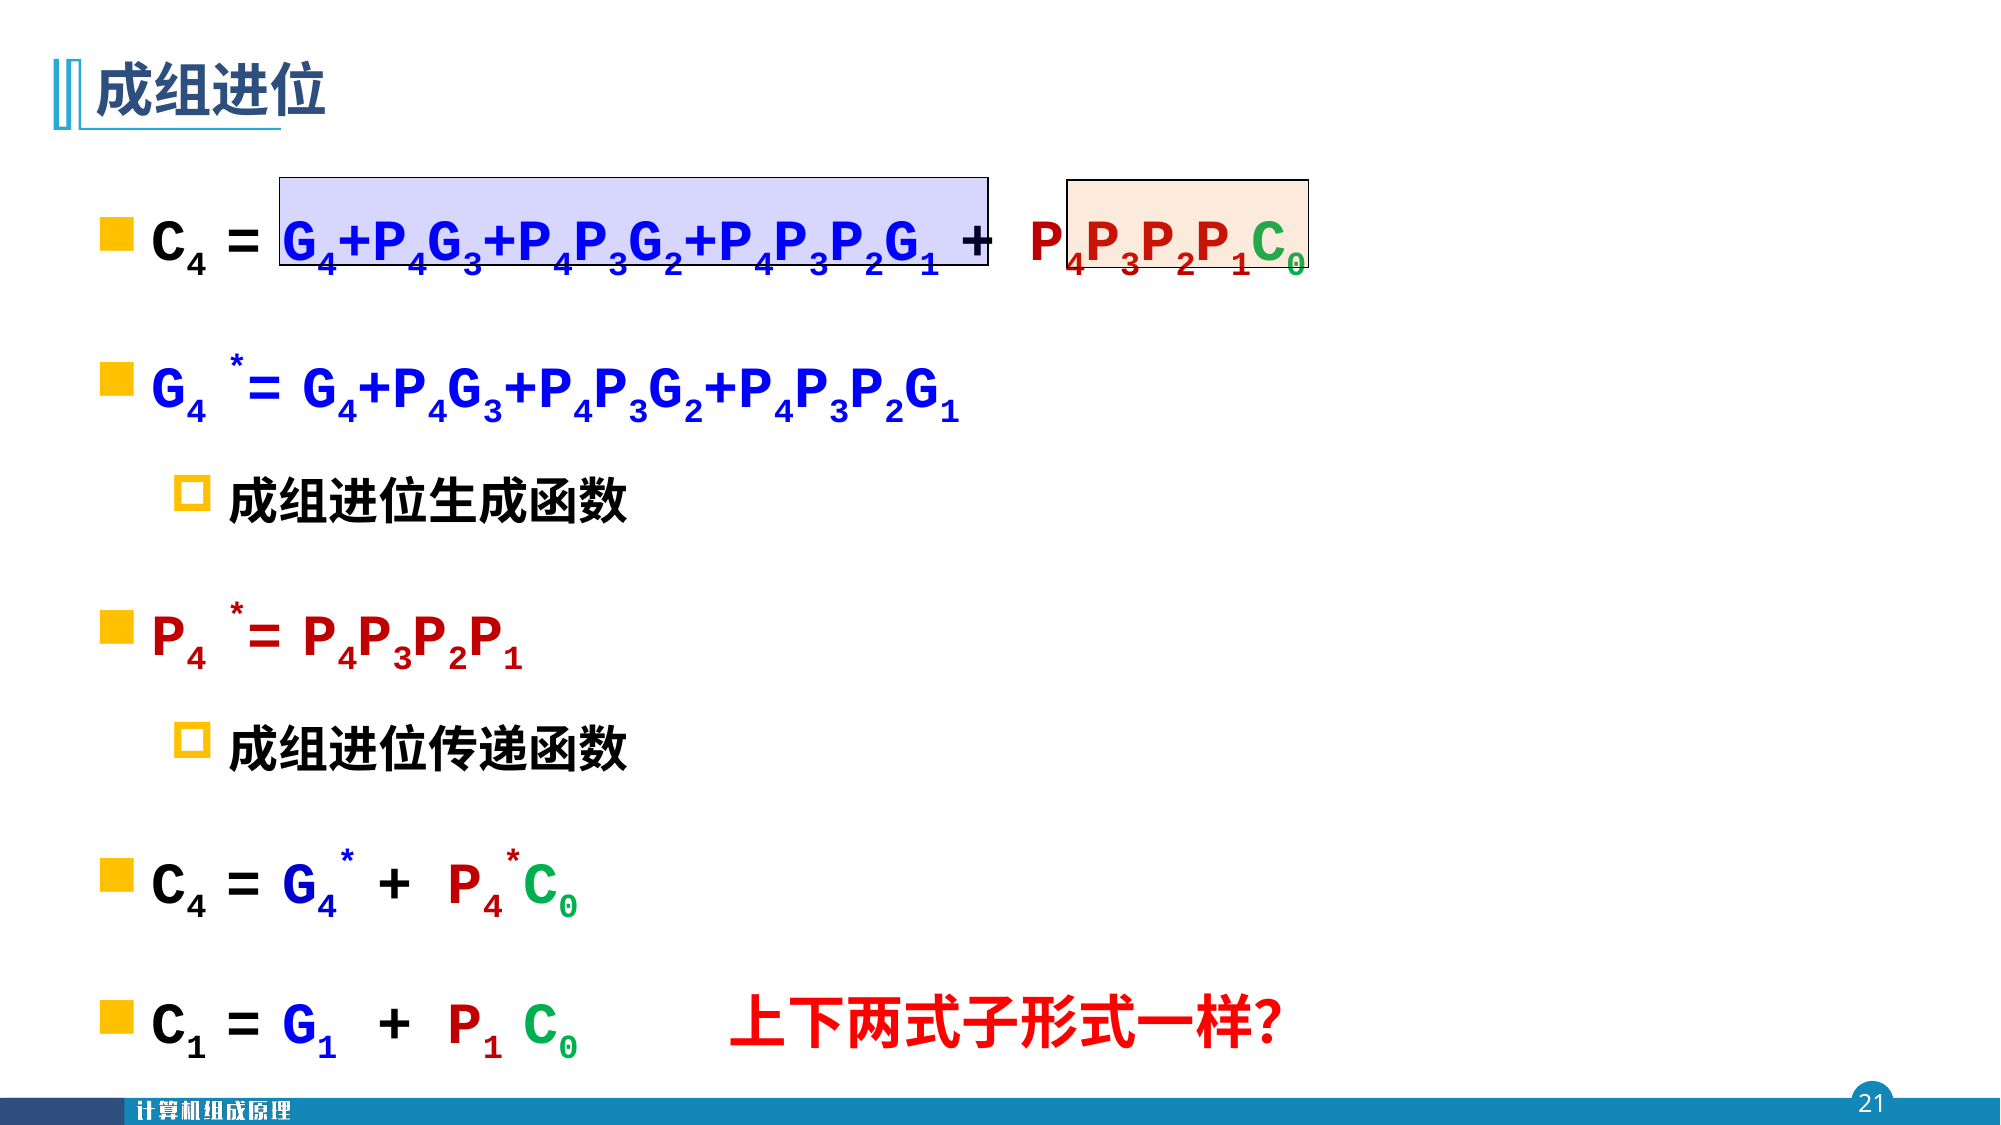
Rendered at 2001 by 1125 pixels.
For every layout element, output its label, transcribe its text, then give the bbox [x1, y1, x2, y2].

list C4 = G4+P4G3+P4P3G2+P4P3P2G1 + P4P3P2P1C0 G4 *= G4+P4G3+P4P3G2+P4P3P2G1 成组进位生成函数 P4 *= P4P3P2P1 成组进位传递函数 C4 = G4* + P4*C0 C1 = G1 + P1 C0 上下两式子形式一样？ [80, 154, 1805, 1080]
title 成组进位 [80, 42, 1805, 144]
text_box [279, 177, 989, 265]
text_box [1067, 180, 1309, 268]
